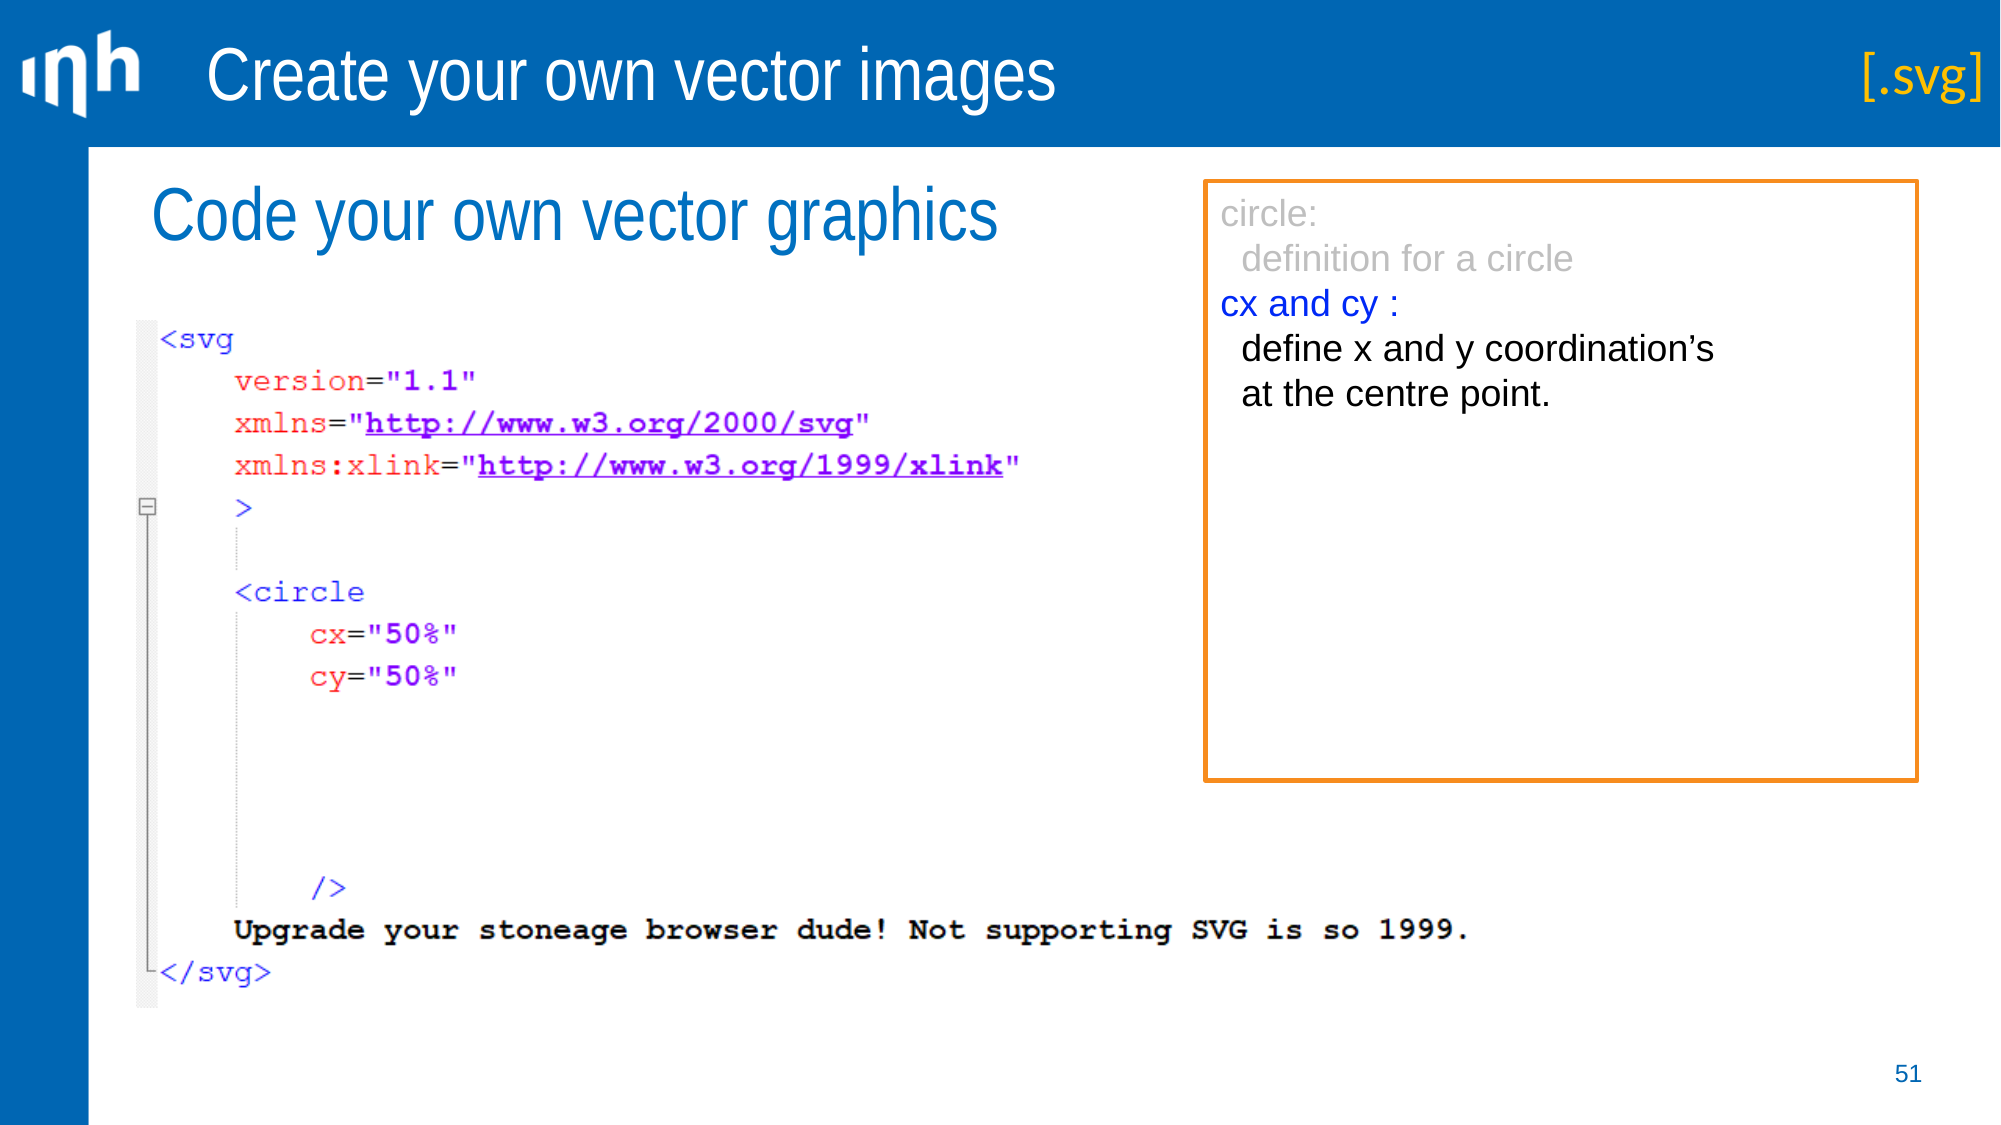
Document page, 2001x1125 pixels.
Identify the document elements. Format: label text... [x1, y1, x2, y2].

text_box Code your own vector graphics [136, 157, 1636, 264]
text_box 51 [1782, 1042, 1938, 1103]
text_box [.svg] [1755, 28, 2000, 114]
picture [0, 0, 2001, 1125]
text_box Create your own vector images [191, 18, 1691, 125]
text_box circle: definition for a circle cx and cy : define x and y coordination’s at the centre point. r : radius from the circle stroke: circle line colour #FEF. stroke-width: line width from the circle. fill : fills the circle with colour #F0F [1205, 181, 1918, 781]
